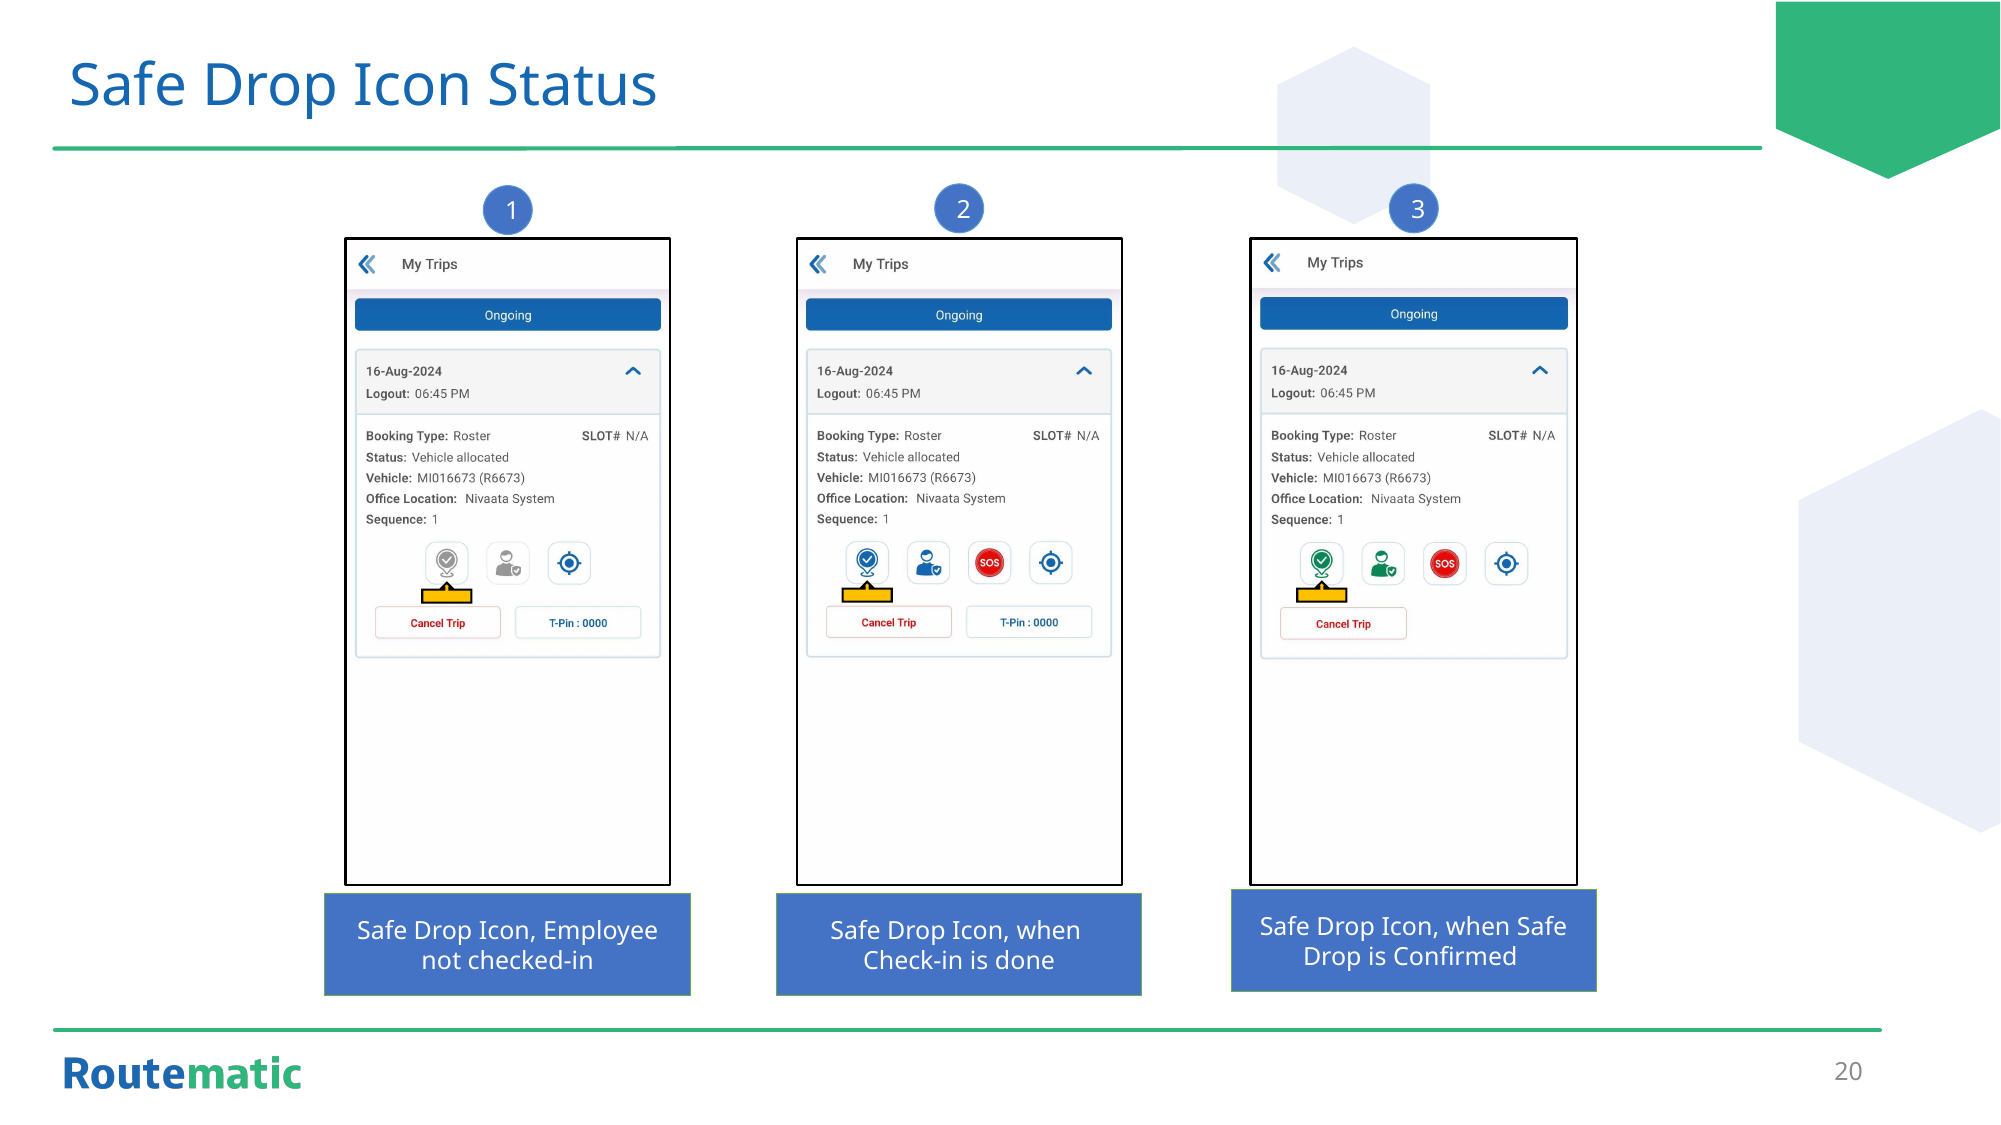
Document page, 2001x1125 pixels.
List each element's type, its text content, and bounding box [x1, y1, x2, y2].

picture [346, 239, 670, 884]
text_box 3 [1388, 183, 1439, 234]
text_box Safe Drop Icon, Employee not checked-in [324, 893, 691, 996]
text_box 2 [934, 183, 985, 234]
picture [54, 1042, 311, 1103]
text_box Safe Drop Icon, when Check-in is done [776, 893, 1142, 996]
picture [797, 239, 1121, 884]
picture [1251, 239, 1577, 884]
title Safe Drop Icon Status [54, 27, 1863, 146]
text_box 1 [482, 185, 533, 236]
slide_number 20 [1427, 1042, 1878, 1103]
text_box Safe Drop Icon, when Safe Drop is Confirmed [1231, 889, 1597, 992]
